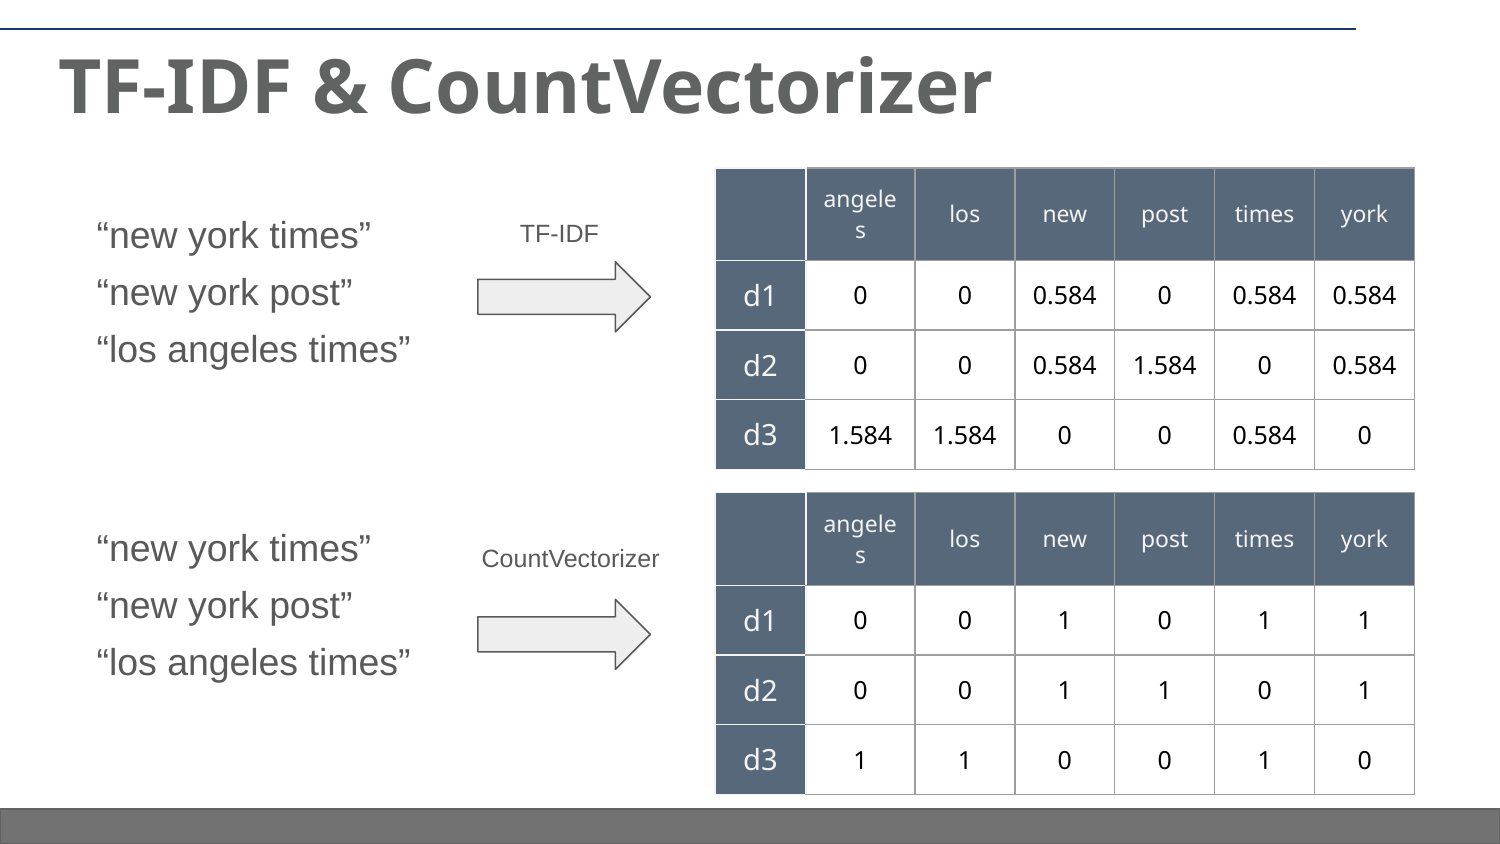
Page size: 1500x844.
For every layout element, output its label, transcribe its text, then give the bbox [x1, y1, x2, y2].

table_header angeles [807, 493, 914, 585]
table_cell d1 [716, 586, 805, 654]
table_cell 1 [1315, 586, 1414, 654]
table_header [716, 169, 805, 260]
table_cell 1.584 [1115, 331, 1214, 399]
table_cell 0 [807, 331, 914, 399]
table_cell 1 [1115, 656, 1214, 724]
table_header [716, 493, 805, 585]
table_cell 0 [1115, 586, 1214, 654]
table_cell 0 [807, 656, 914, 724]
list TF-IDF [508, 215, 635, 271]
table_header york [1315, 493, 1414, 585]
table_cell 0 [1115, 400, 1214, 469]
table_cell d2 [716, 656, 805, 724]
table_cell 1 [1315, 656, 1414, 724]
table_header los [916, 493, 1014, 585]
list “new york times” “new york post” “los angeles times” [85, 523, 478, 735]
table_cell 1 [1016, 586, 1114, 654]
table_cell 1 [807, 725, 914, 794]
table_cell 0.584 [1016, 331, 1114, 399]
table_cell 0 [1115, 261, 1214, 329]
table_cell 0 [1215, 331, 1314, 399]
table_header times [1215, 493, 1314, 585]
table_cell 0.584 [1315, 331, 1414, 399]
table_cell 1 [1215, 725, 1314, 794]
table_header post [1115, 493, 1214, 585]
table_cell d3 [716, 725, 805, 794]
title TF-IDF & CountVectorizer [46, 61, 1428, 117]
table_cell 0.584 [1215, 261, 1314, 329]
text_box [478, 599, 651, 670]
table_cell 0 [916, 656, 1014, 724]
table_cell d1 [716, 261, 805, 329]
table_cell 0 [807, 261, 914, 329]
table_cell 1.584 [807, 400, 914, 469]
table_header angeles [807, 169, 914, 260]
table_cell 0.584 [1315, 261, 1414, 329]
table_cell 1 [916, 725, 1014, 794]
list CountVectorizer [470, 540, 682, 596]
table_header new [1016, 493, 1114, 585]
text_box [477, 271, 651, 332]
table_cell 0 [1215, 656, 1314, 724]
table_cell d2 [716, 331, 805, 399]
table_header times [1215, 169, 1314, 260]
table_cell 0 [916, 331, 1014, 399]
table_cell 1 [1016, 656, 1114, 724]
table_cell 0 [807, 586, 914, 654]
table_header york [1315, 169, 1414, 260]
table_cell 0 [916, 261, 1014, 329]
table_cell 0 [916, 586, 1014, 654]
table_cell 0 [1115, 725, 1214, 794]
table_cell 1.584 [916, 400, 1014, 469]
table_cell 0.584 [1016, 261, 1114, 329]
table_header post [1115, 169, 1214, 260]
table_cell 0 [1315, 400, 1414, 469]
list “new york times” “new york post” “los angeles times” [85, 210, 478, 422]
table_cell 0 [1315, 725, 1414, 794]
table_cell 0 [1016, 725, 1114, 794]
table_cell 1 [1215, 586, 1314, 654]
table_cell 0.584 [1215, 400, 1314, 469]
table_header new [1016, 169, 1114, 260]
table_header los [916, 169, 1014, 260]
table_cell 0 [1016, 400, 1114, 469]
table_cell d3 [716, 400, 805, 469]
